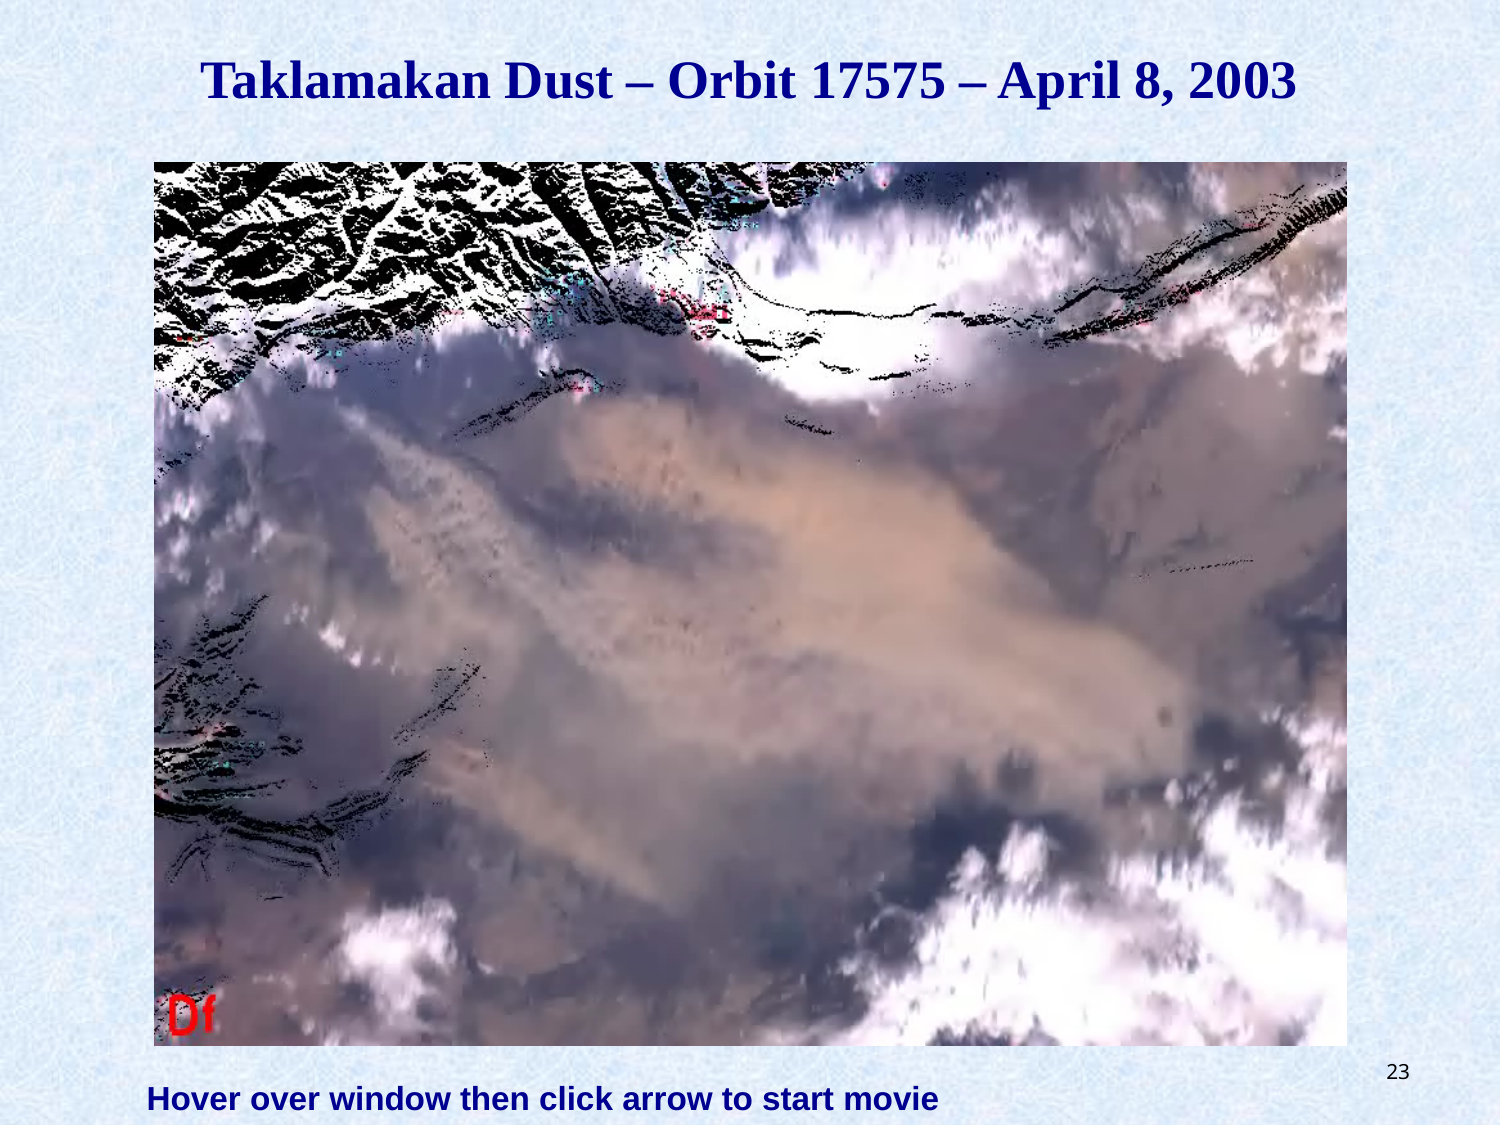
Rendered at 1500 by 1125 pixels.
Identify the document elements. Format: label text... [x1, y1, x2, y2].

slide_number 23 [1074, 1042, 1425, 1103]
slide_number 26 [0, 0, 1500, 1125]
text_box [153, 161, 1348, 1047]
text_box Hover over window then click arrow to start movie [76, 1069, 1011, 1125]
text_box Taklamakan Dust – Orbit 17575 – April 8, 2003 [50, 36, 1449, 117]
